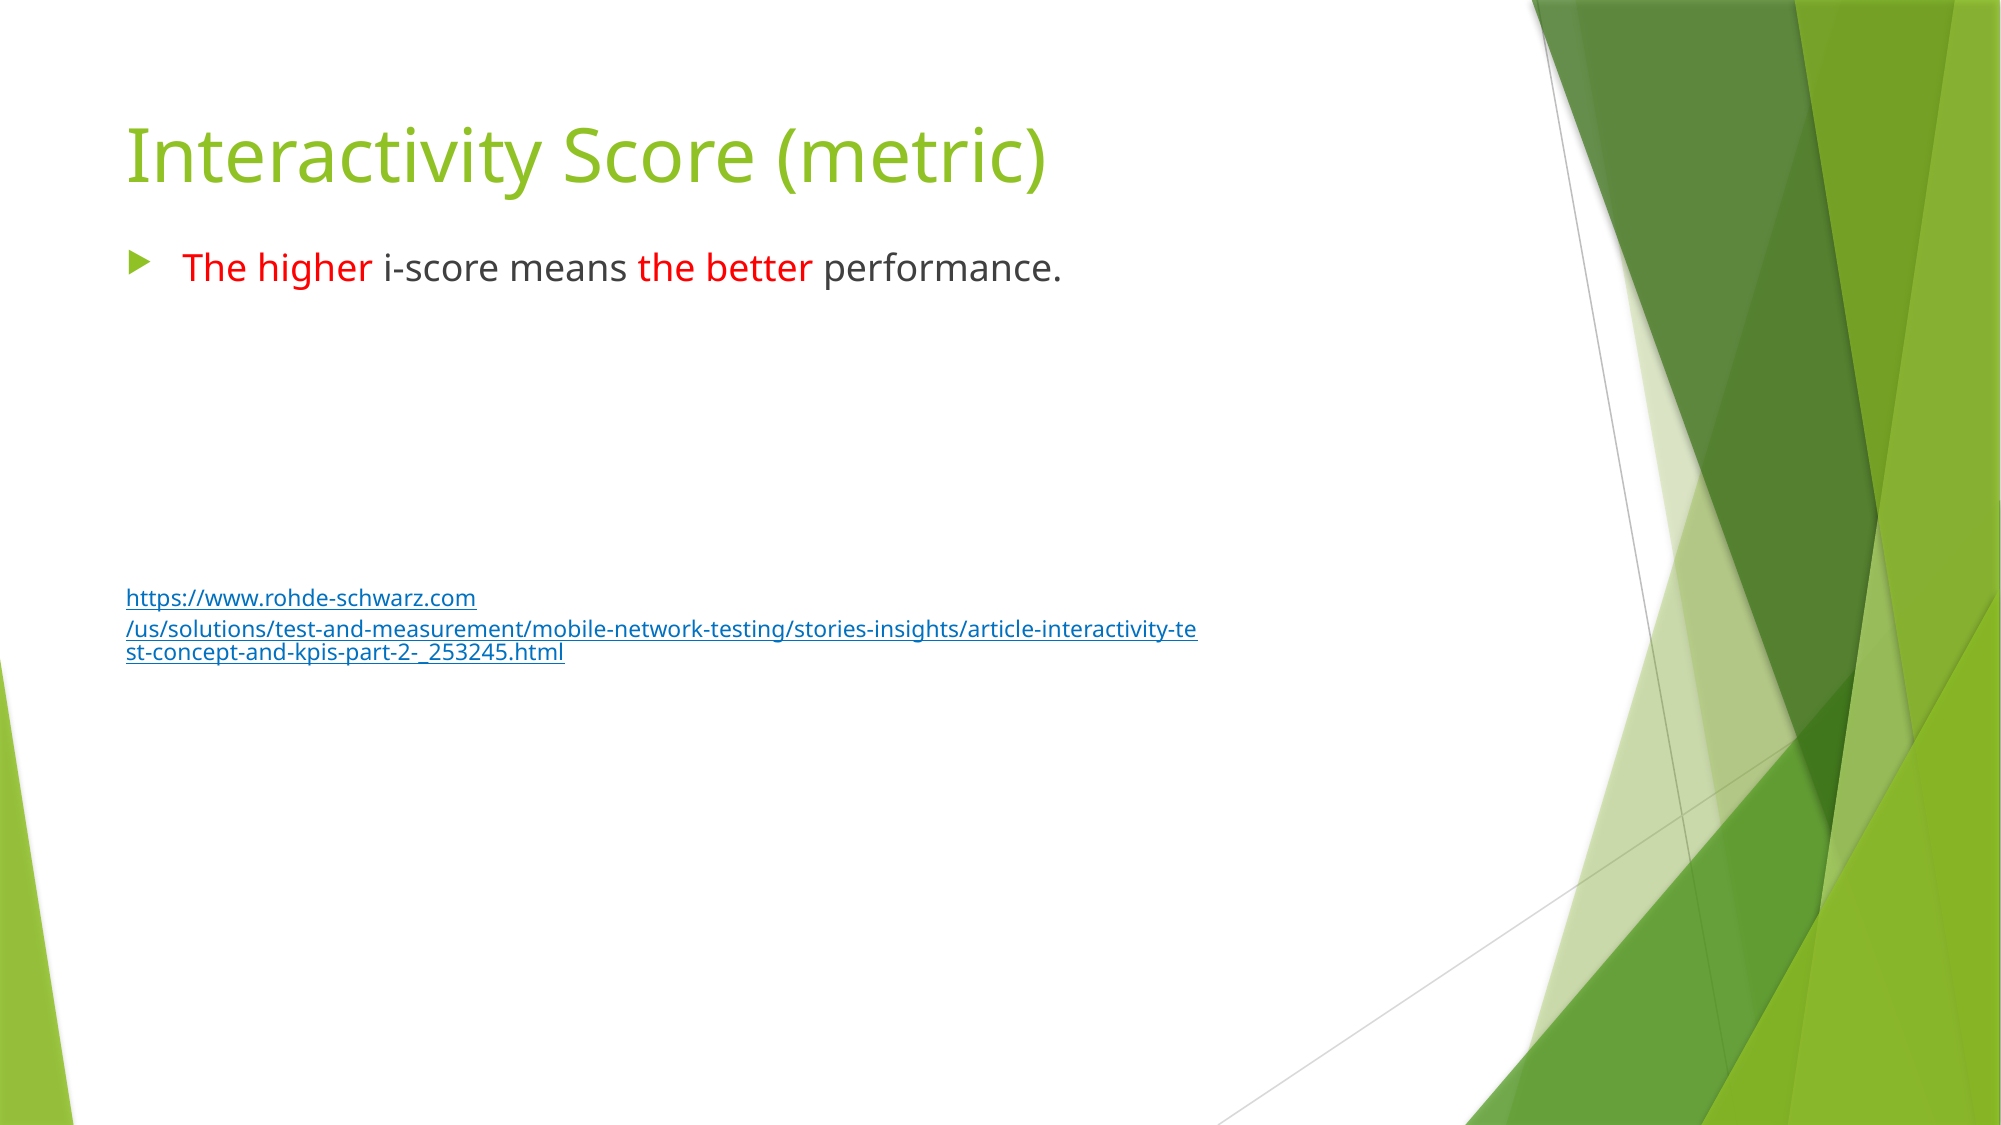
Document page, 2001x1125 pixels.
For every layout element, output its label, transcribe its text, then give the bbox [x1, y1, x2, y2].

list The higher i-score means the better performance. [111, 236, 1522, 454]
title Interactivity Score (metric) [111, 99, 1522, 236]
text_box https://www.rohde-schwarz.com/us/solutions/test-and-measurement/mobile-network-testing/stories-insights/article-interactivity-test-concept-and-kpis-part-2-_253245.html [111, 576, 1219, 654]
